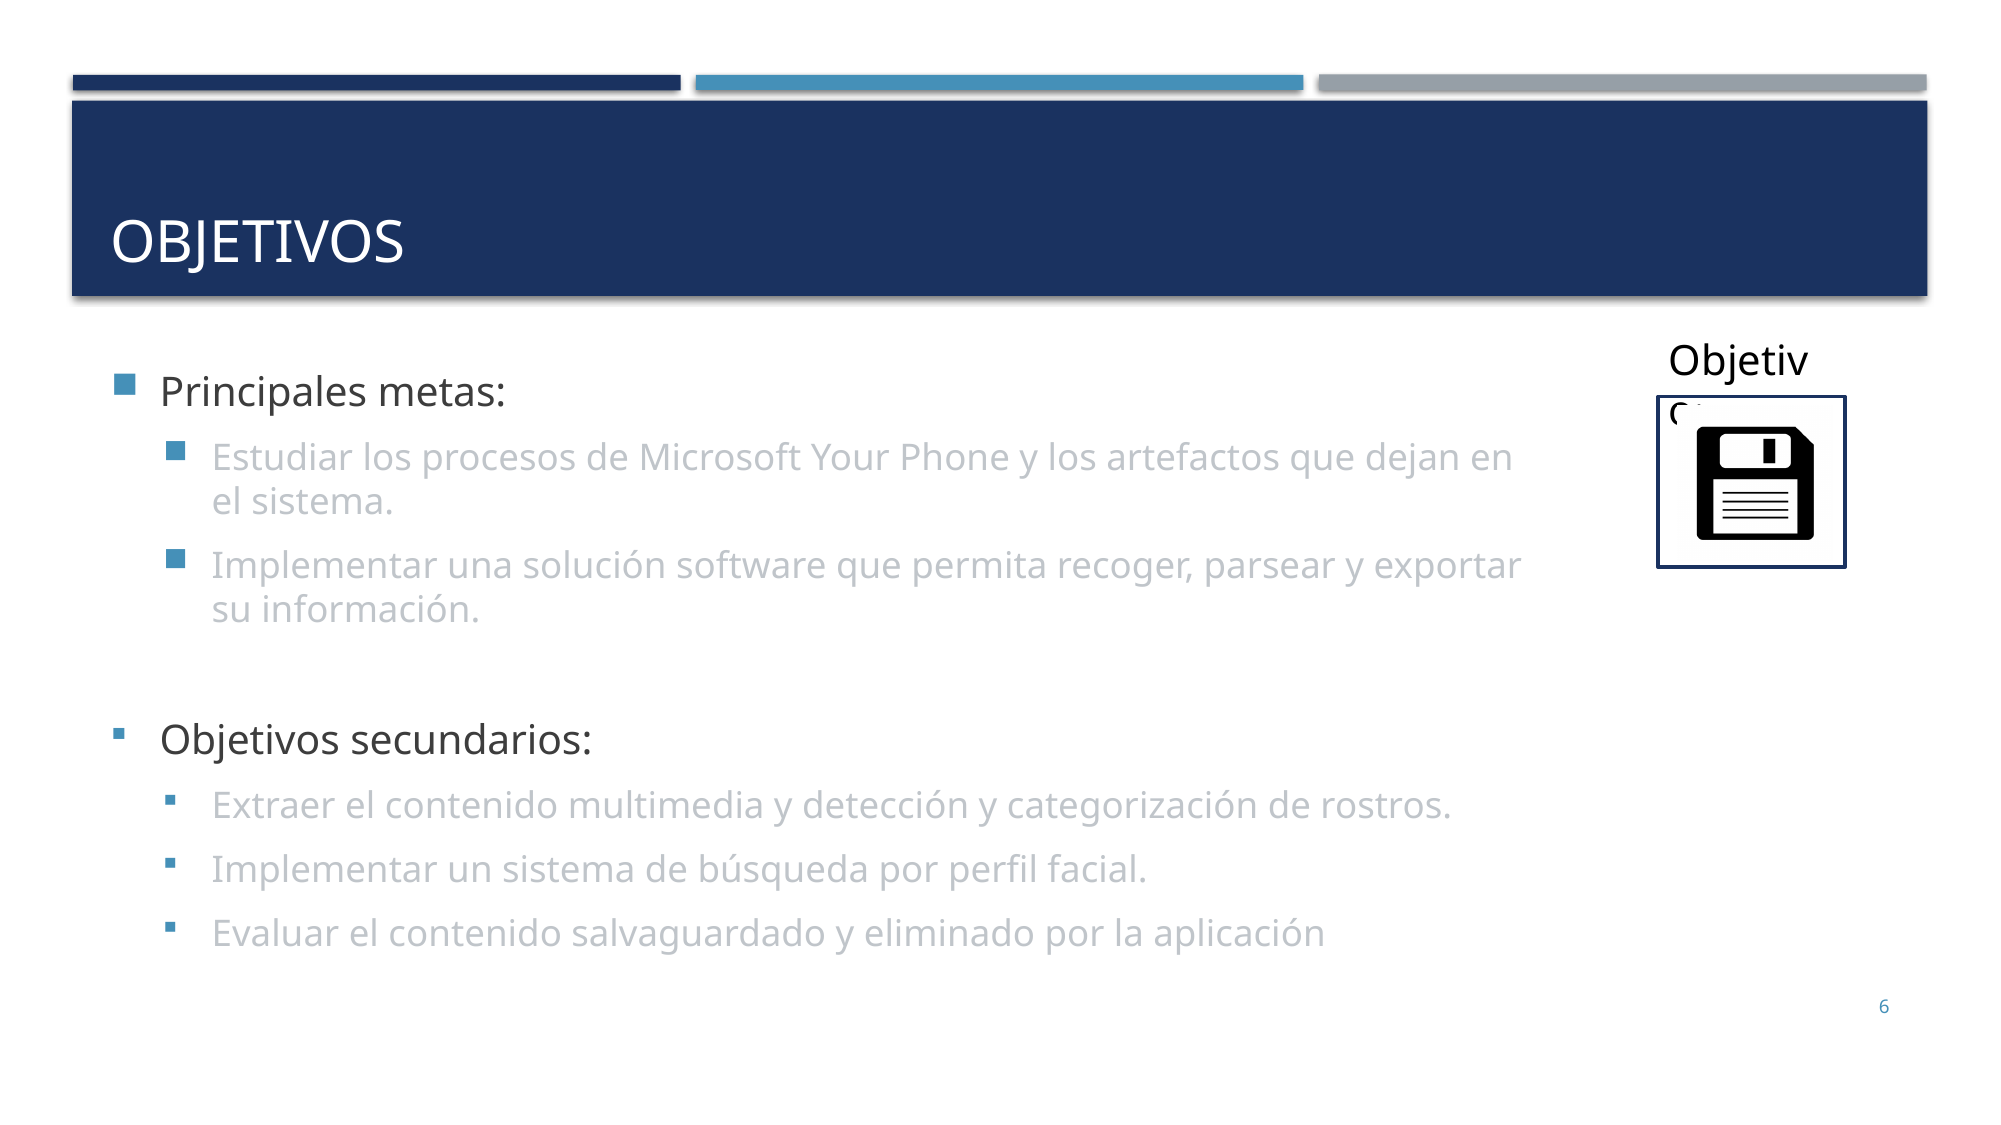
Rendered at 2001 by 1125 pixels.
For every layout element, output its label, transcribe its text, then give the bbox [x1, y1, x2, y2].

picture [1664, 396, 1839, 571]
list Principales metas: Estudiar los procesos de Microsoft Your Phone y los artefactos que dejan en el sistema. Implementar una solución software que permita recoger, parsear y exportar su información. Objetivos secundarios: Extraer el contenido multimedia y detección y categorización de rostros. Implementar un sistema de búsqueda por perfil facial. Evaluar el contenido salvaguardado y eliminado por la aplicación [95, 357, 1557, 962]
text_box [1841, 395, 1847, 569]
text_box Objetivo: [1654, 326, 1841, 442]
title objetivos [95, 115, 1905, 282]
slide_number 6 [1732, 977, 1905, 1037]
